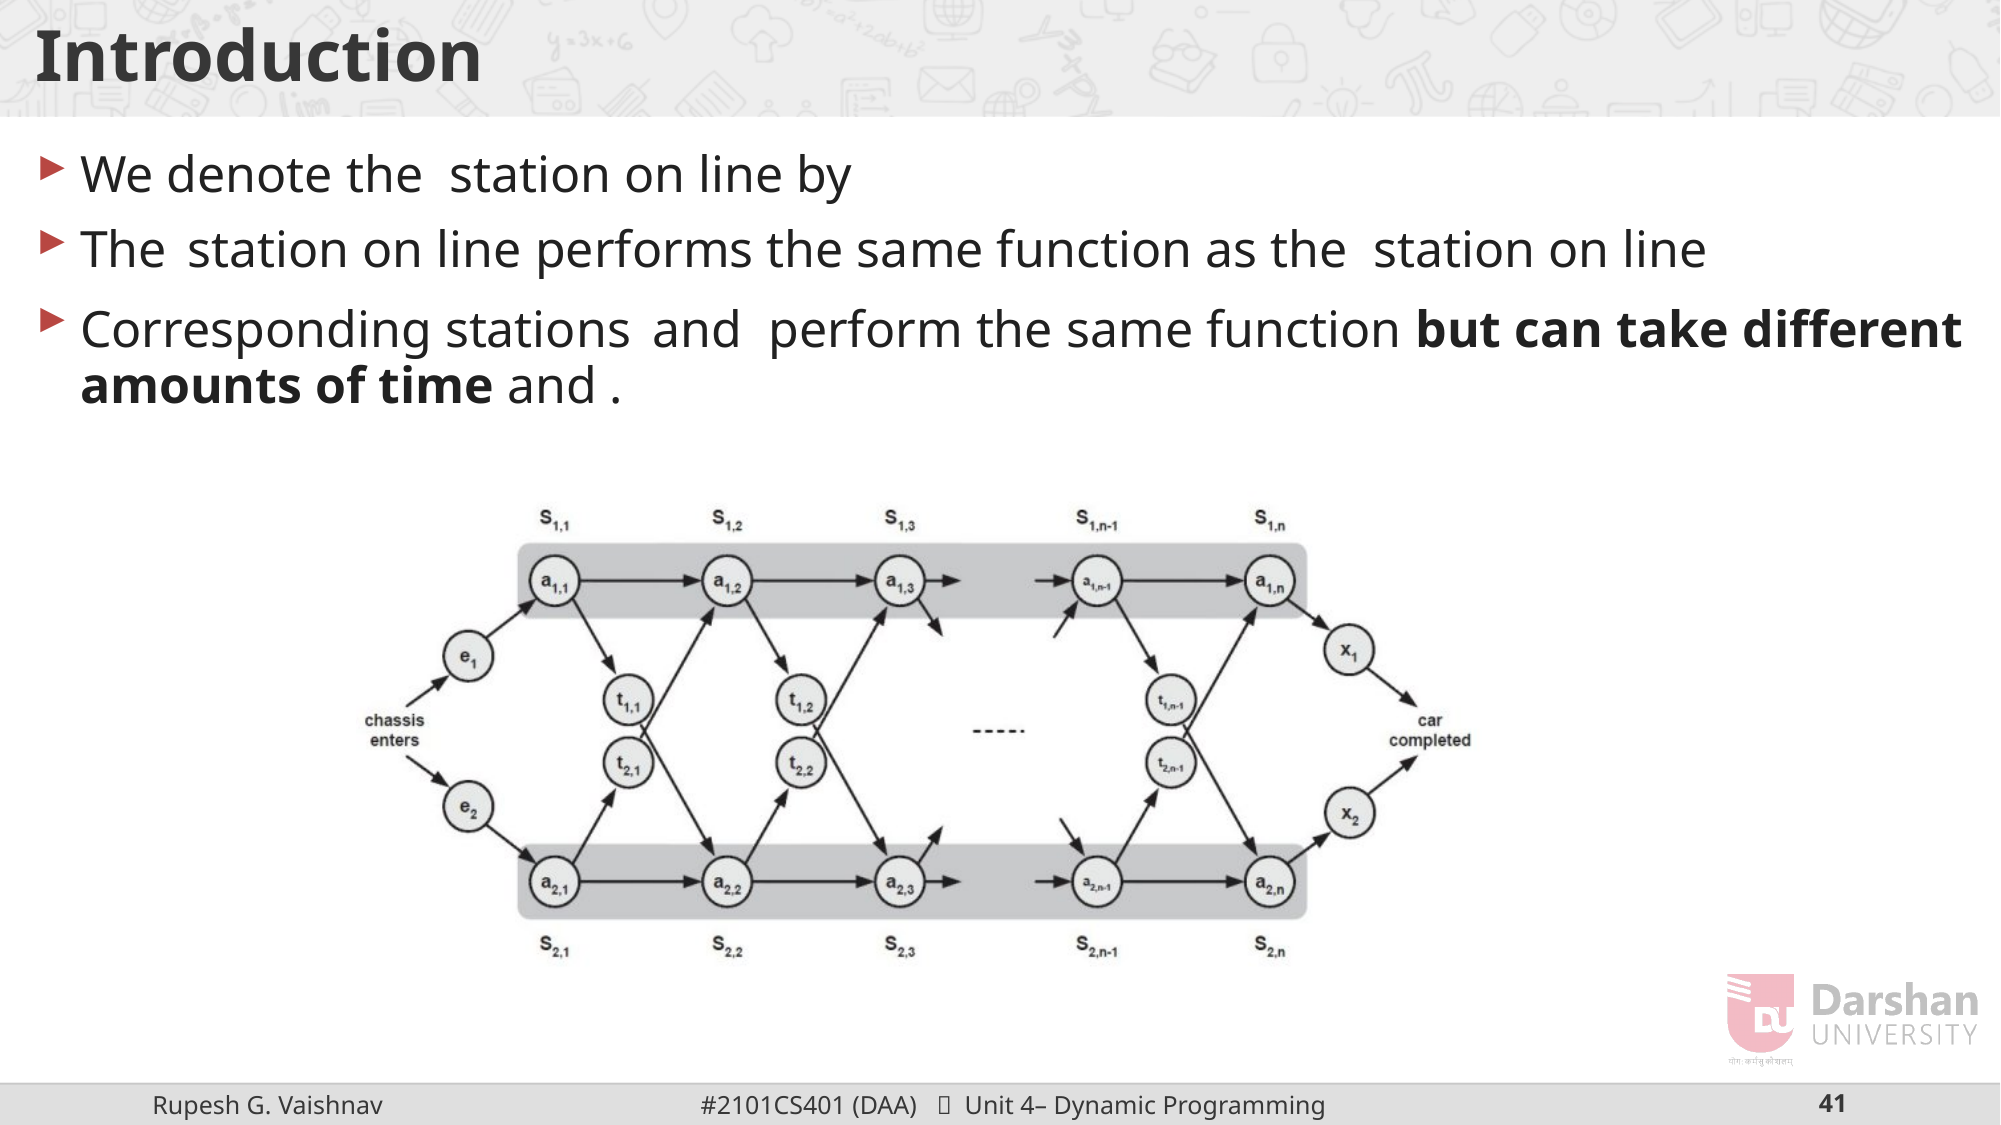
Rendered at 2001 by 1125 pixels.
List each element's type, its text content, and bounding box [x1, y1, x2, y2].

title Introduction [0, 0, 2000, 117]
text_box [1724, 972, 1981, 1068]
picture [356, 491, 1482, 972]
